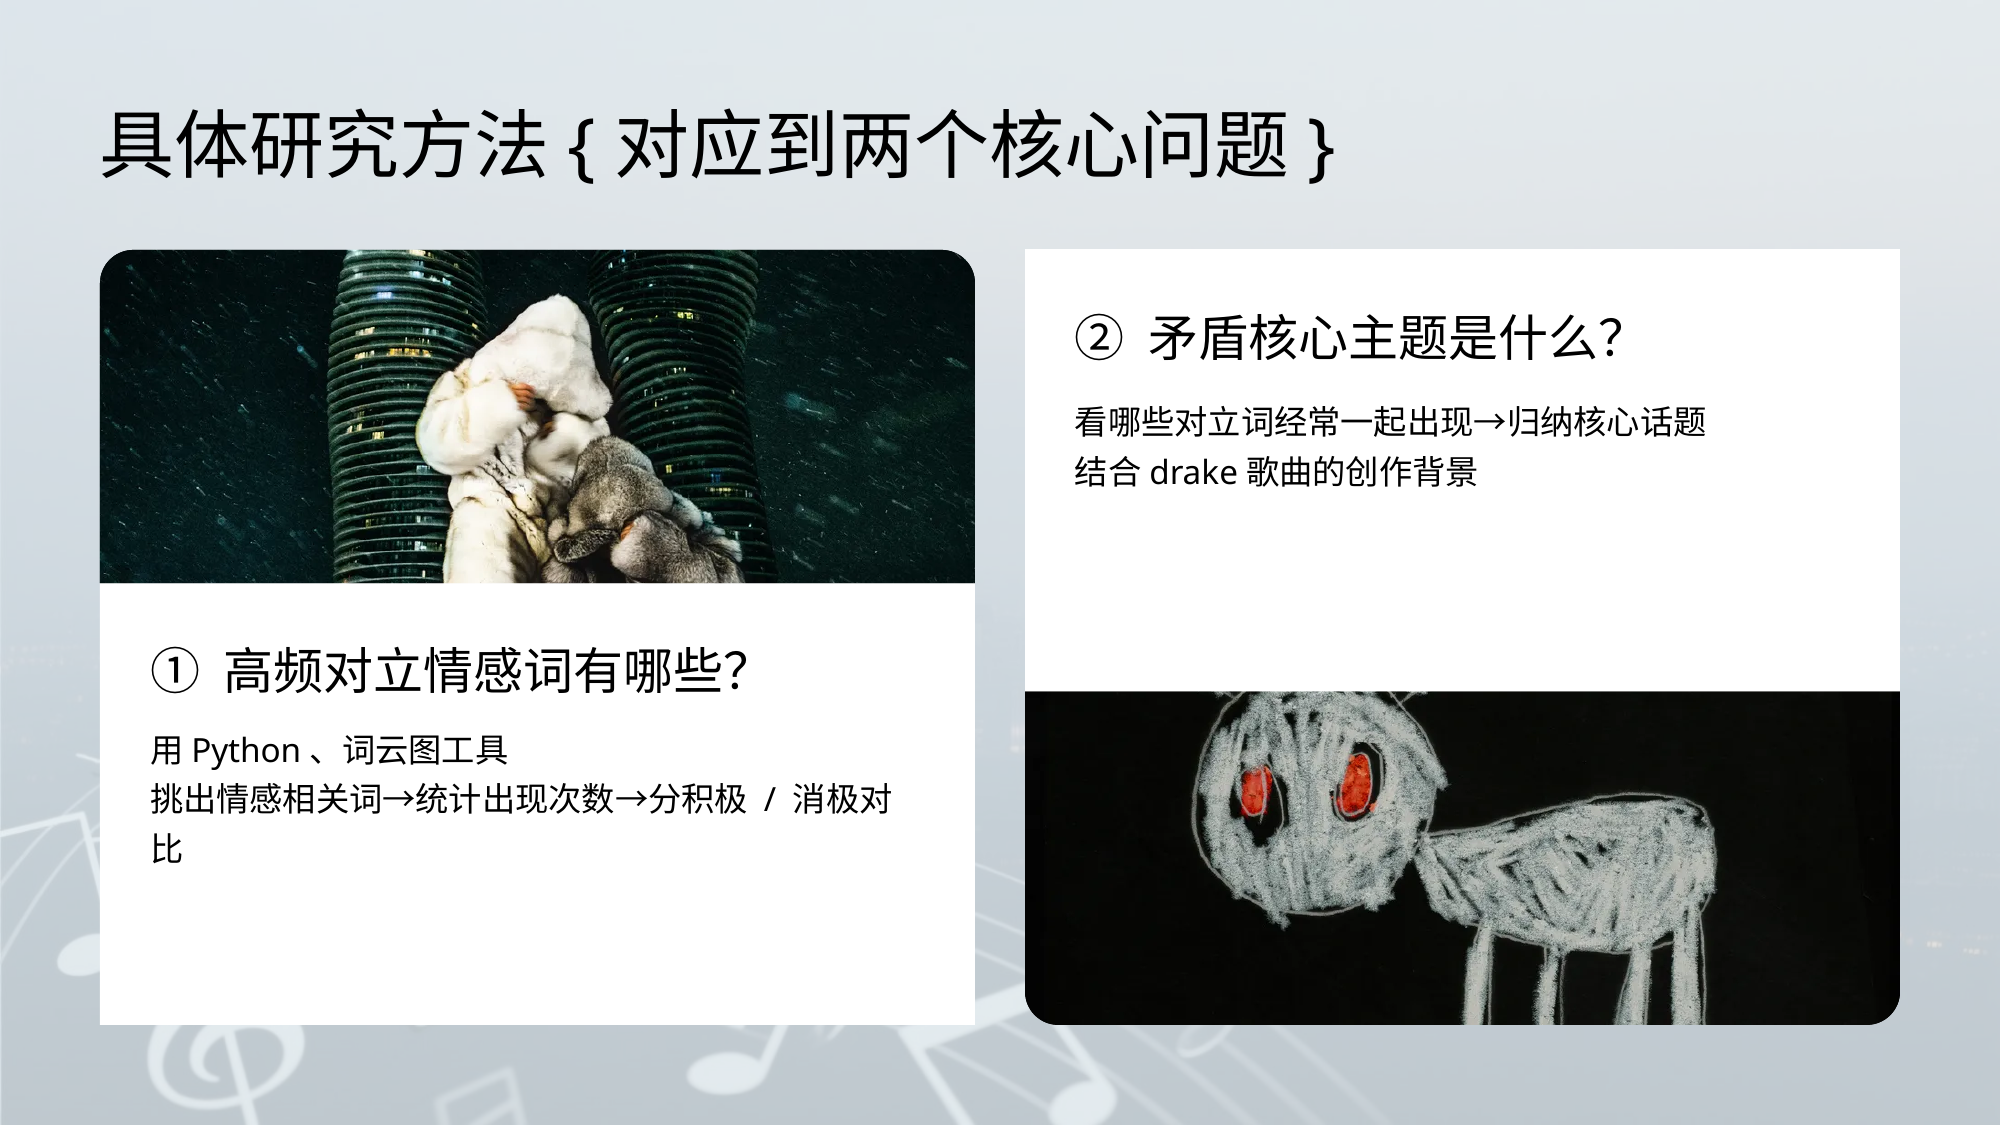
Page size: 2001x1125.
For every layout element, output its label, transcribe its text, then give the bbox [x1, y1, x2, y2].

picture [1024, 691, 1901, 1026]
title 具体研究方法{对应到两个核心问题} [99, 87, 1900, 188]
picture [99, 249, 976, 584]
list 看哪些对立词经常一起出现→归纳核心话题 结合drake歌曲的创作背景 [1074, 391, 1850, 642]
list [1025, 249, 1900, 691]
list ② 矛盾核心主题是什么？ [1074, 299, 1850, 367]
list 用Python、词云图工具 挑出情感相关词→统计出现次数→分积极 / 消极对比 [150, 718, 925, 969]
list [99, 584, 975, 1025]
list ① 高频对立情感词有哪些？ [150, 633, 925, 700]
